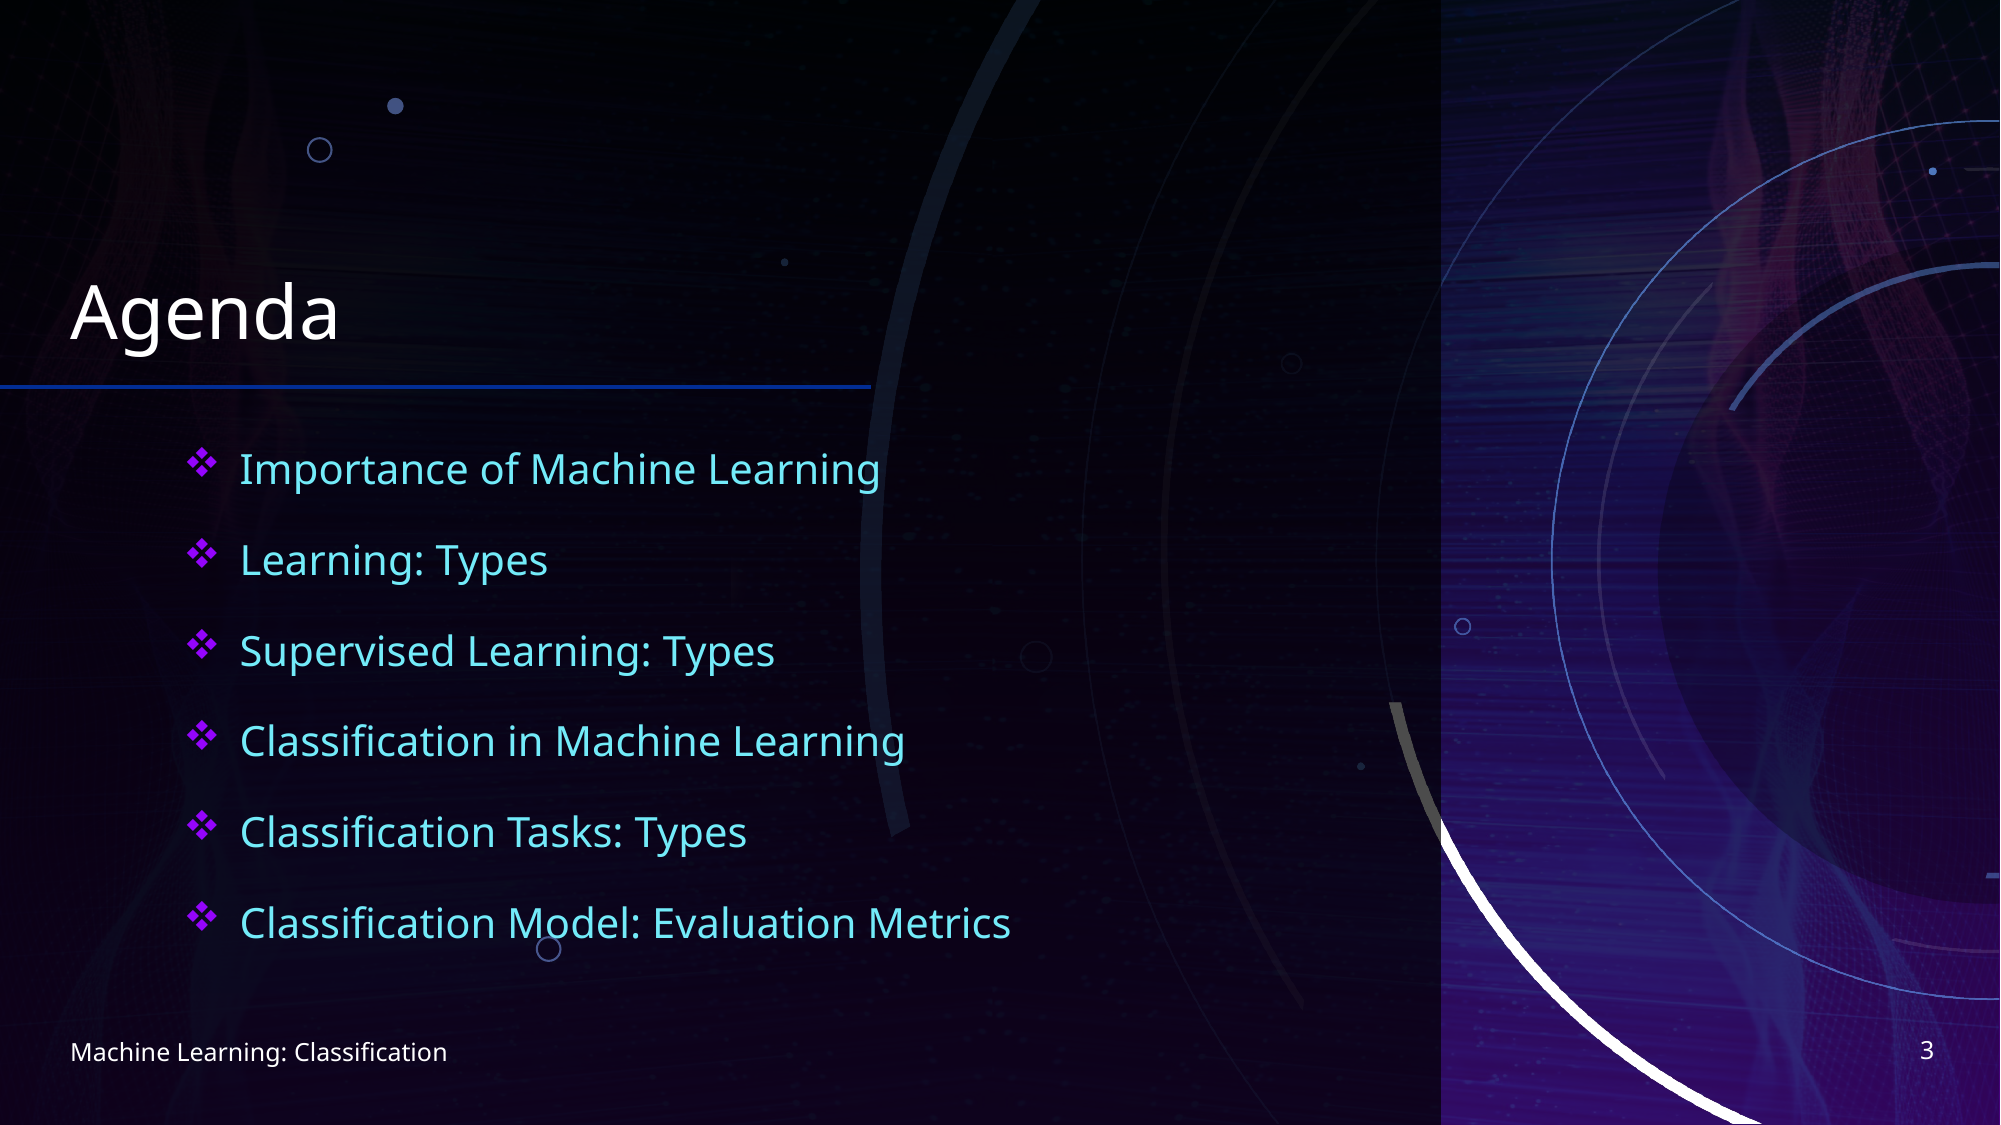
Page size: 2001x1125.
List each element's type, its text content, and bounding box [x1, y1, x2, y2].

slide_number 3 [1499, 1021, 1950, 1082]
picture [730, 0, 2000, 1124]
list Importance of Machine Learning Learning: Types Supervised Learning: Types Classification in Machine Learning Classification Tasks: Types Classification Model: Evaluation Metrics [168, 415, 1299, 573]
footer Machine Learning: Classification [55, 1023, 731, 1084]
title Agenda [55, 172, 1425, 364]
